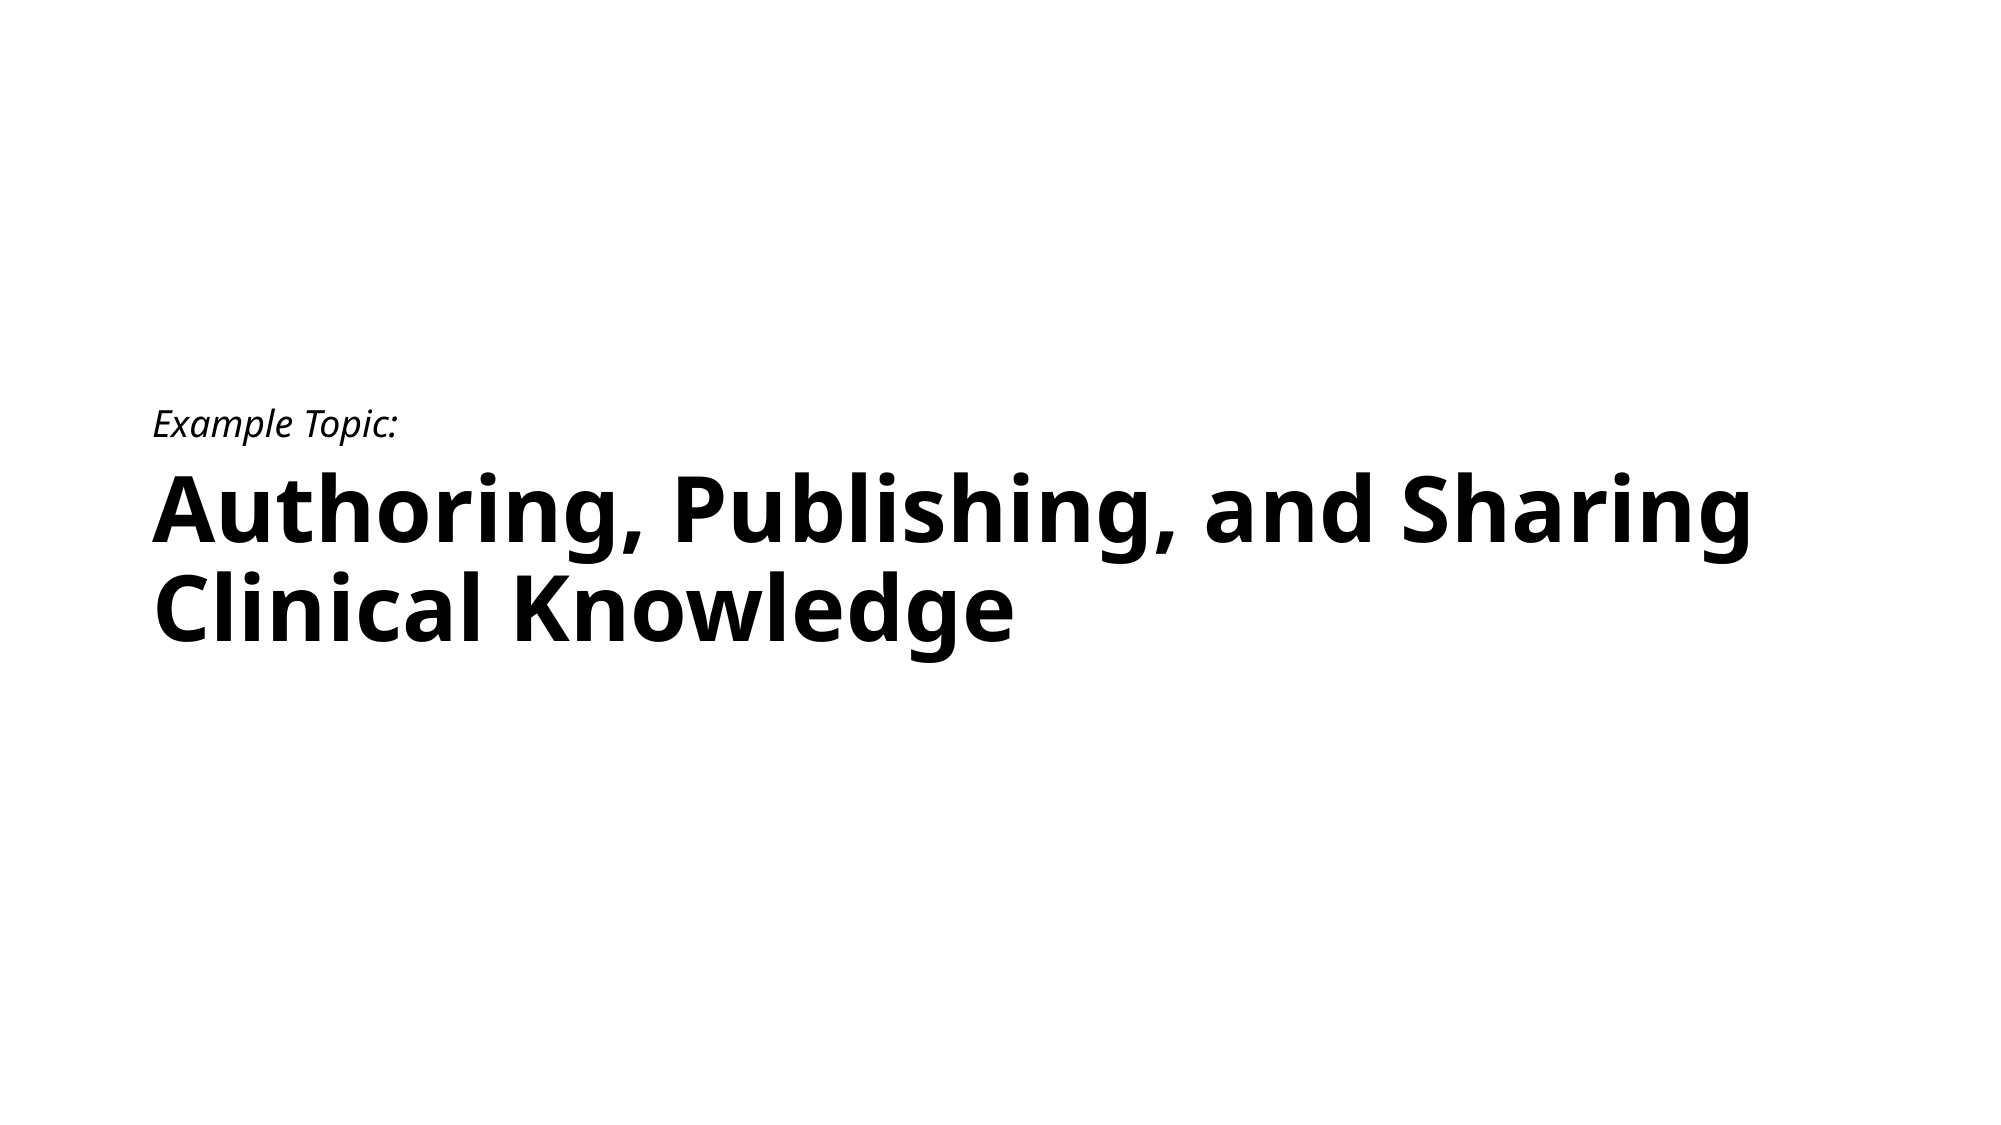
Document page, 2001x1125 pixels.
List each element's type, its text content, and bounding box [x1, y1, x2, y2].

text_box Example Topic: [137, 393, 414, 453]
title Authoring, Publishing, and Sharing Clinical Knowledge [137, 453, 1863, 672]
